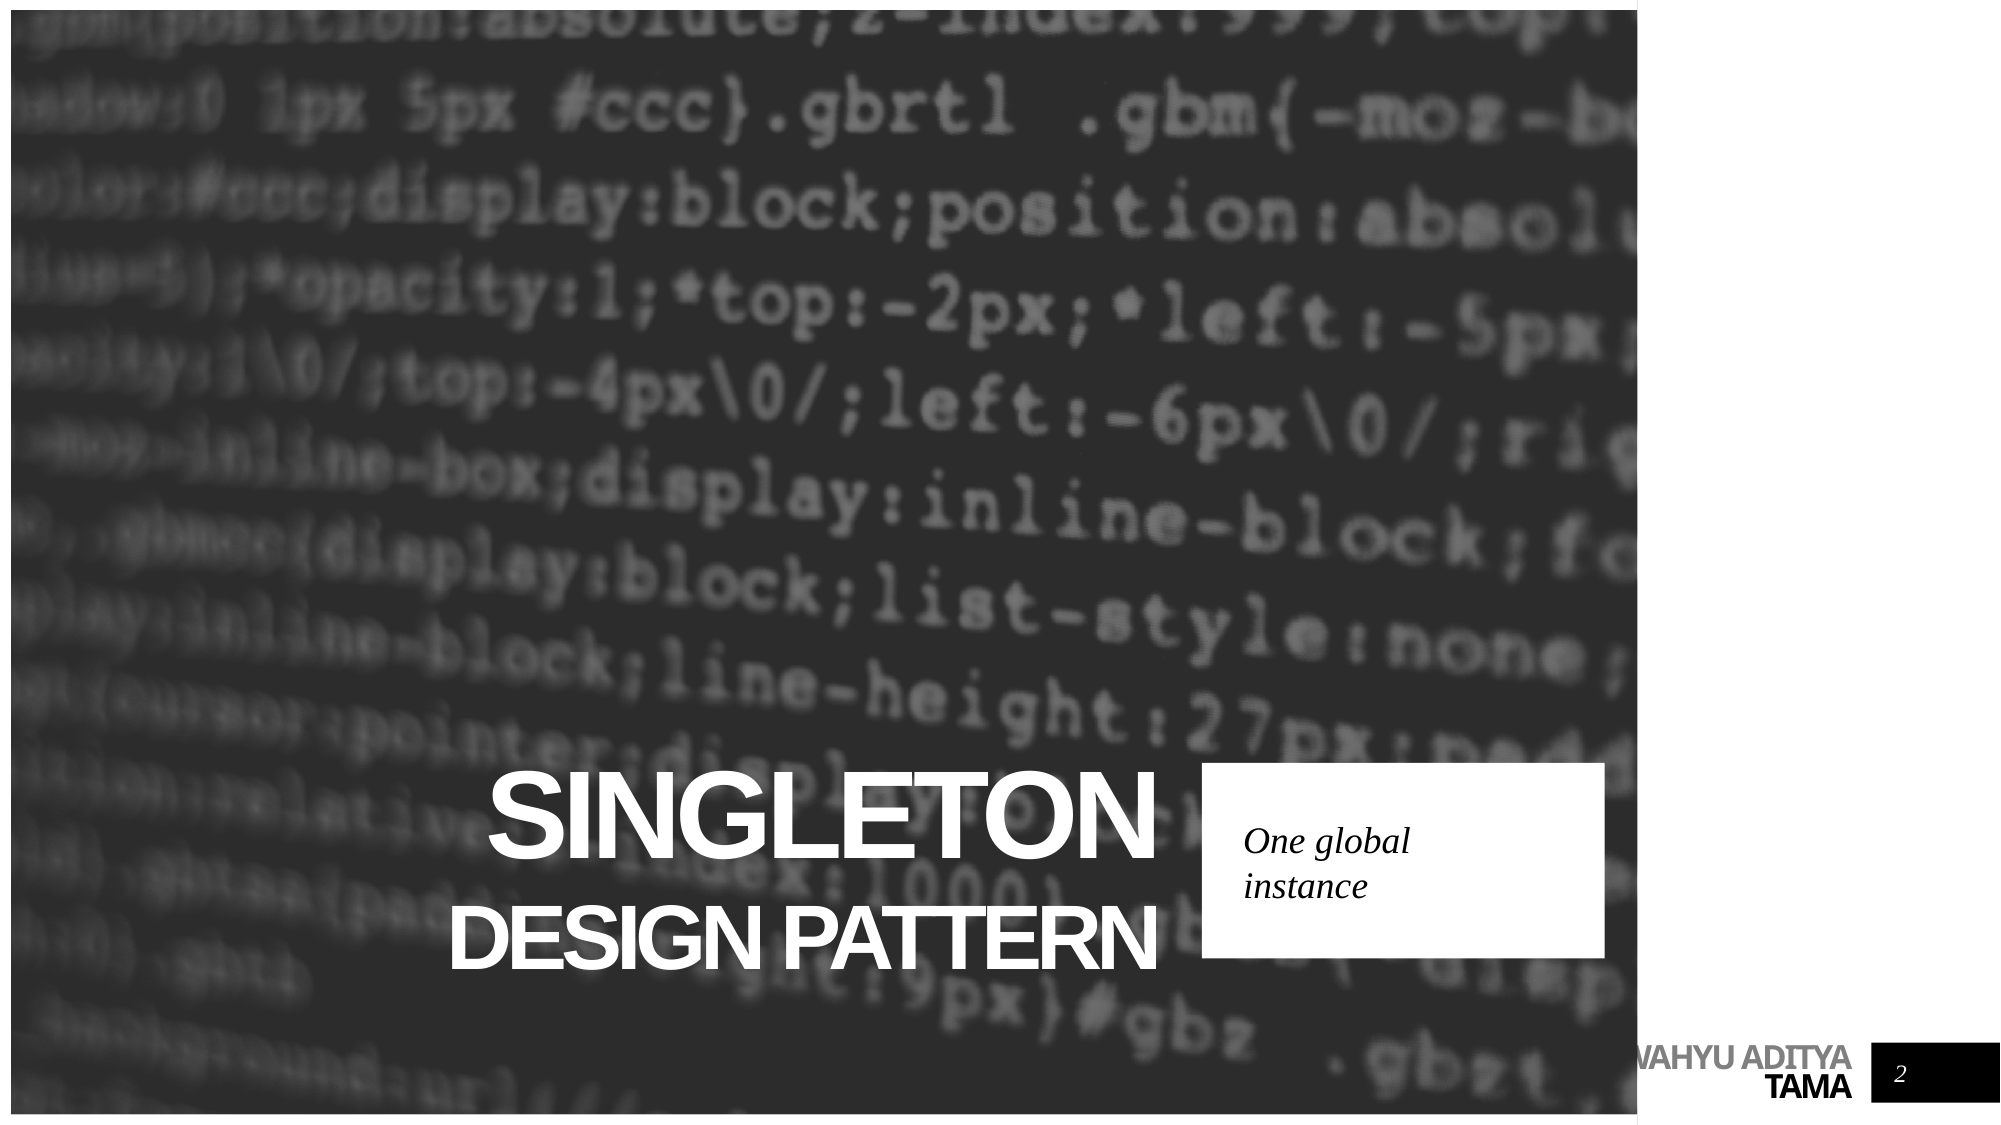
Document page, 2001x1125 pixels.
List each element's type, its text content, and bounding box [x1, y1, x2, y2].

picture [11, 10, 1638, 1114]
slide_number 2 [1877, 1050, 1924, 1096]
